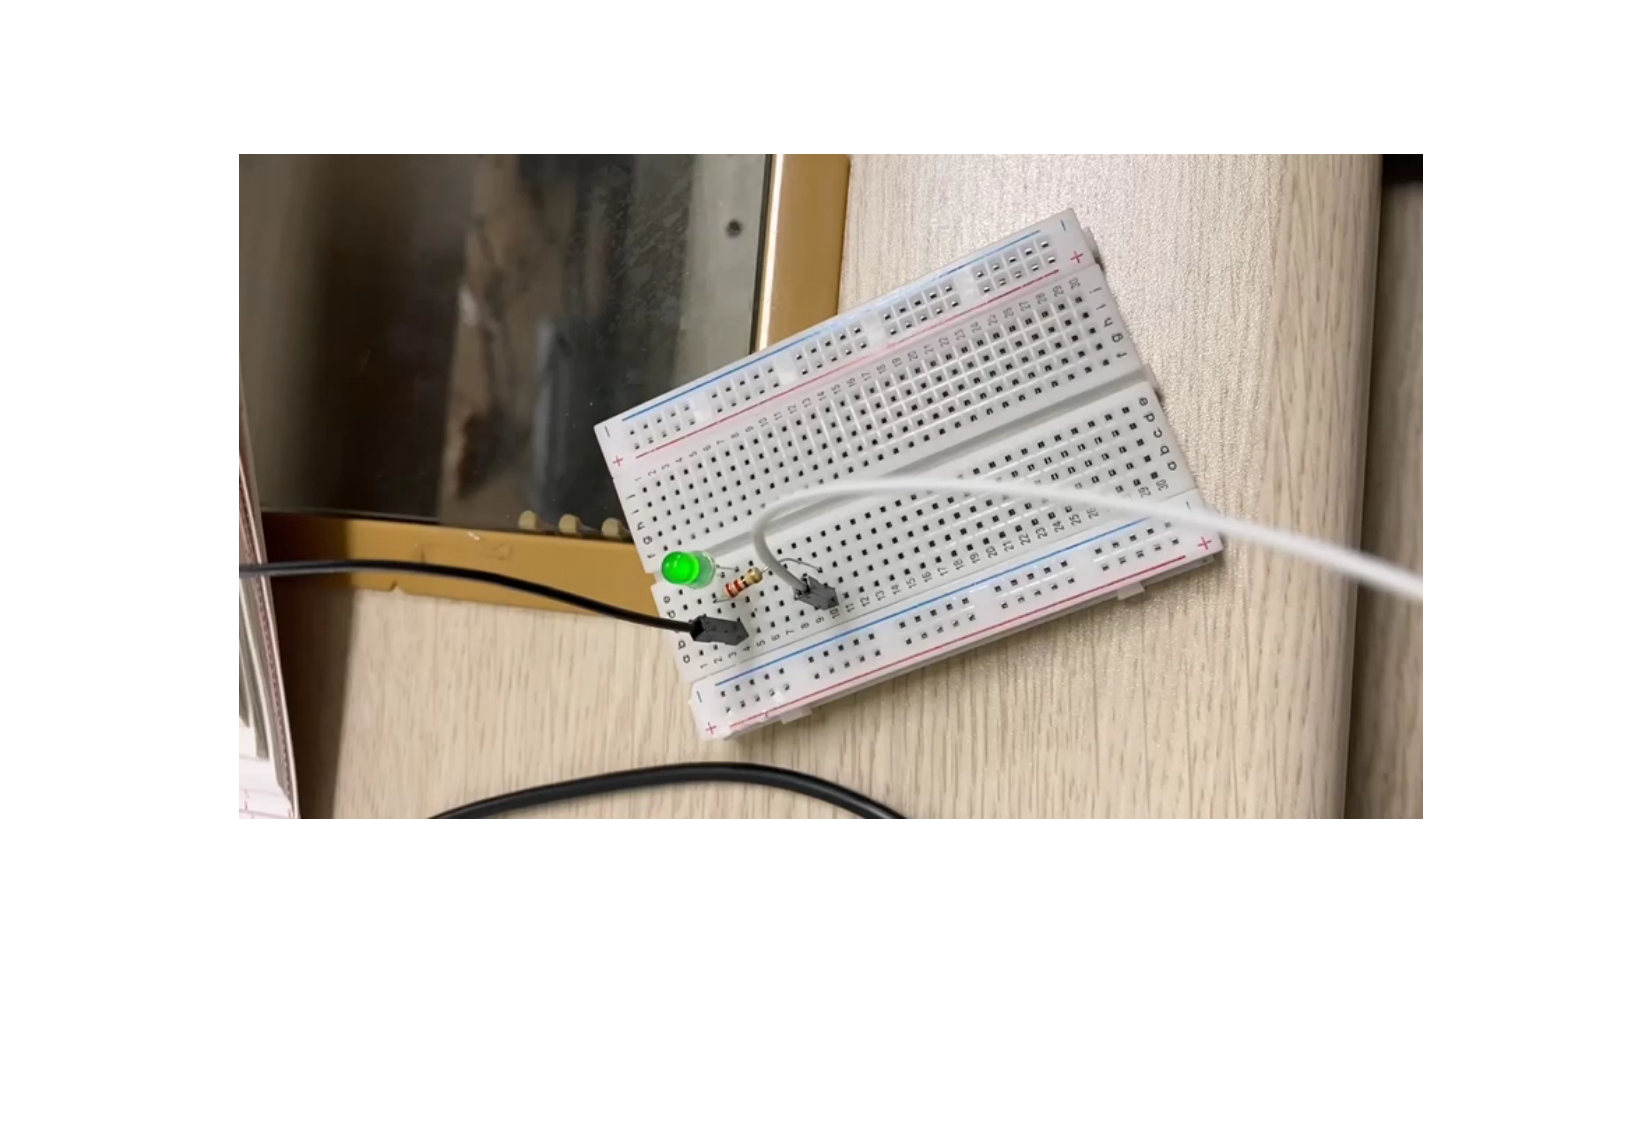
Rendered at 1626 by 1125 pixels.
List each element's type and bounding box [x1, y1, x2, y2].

text_box [238, 153, 1423, 820]
